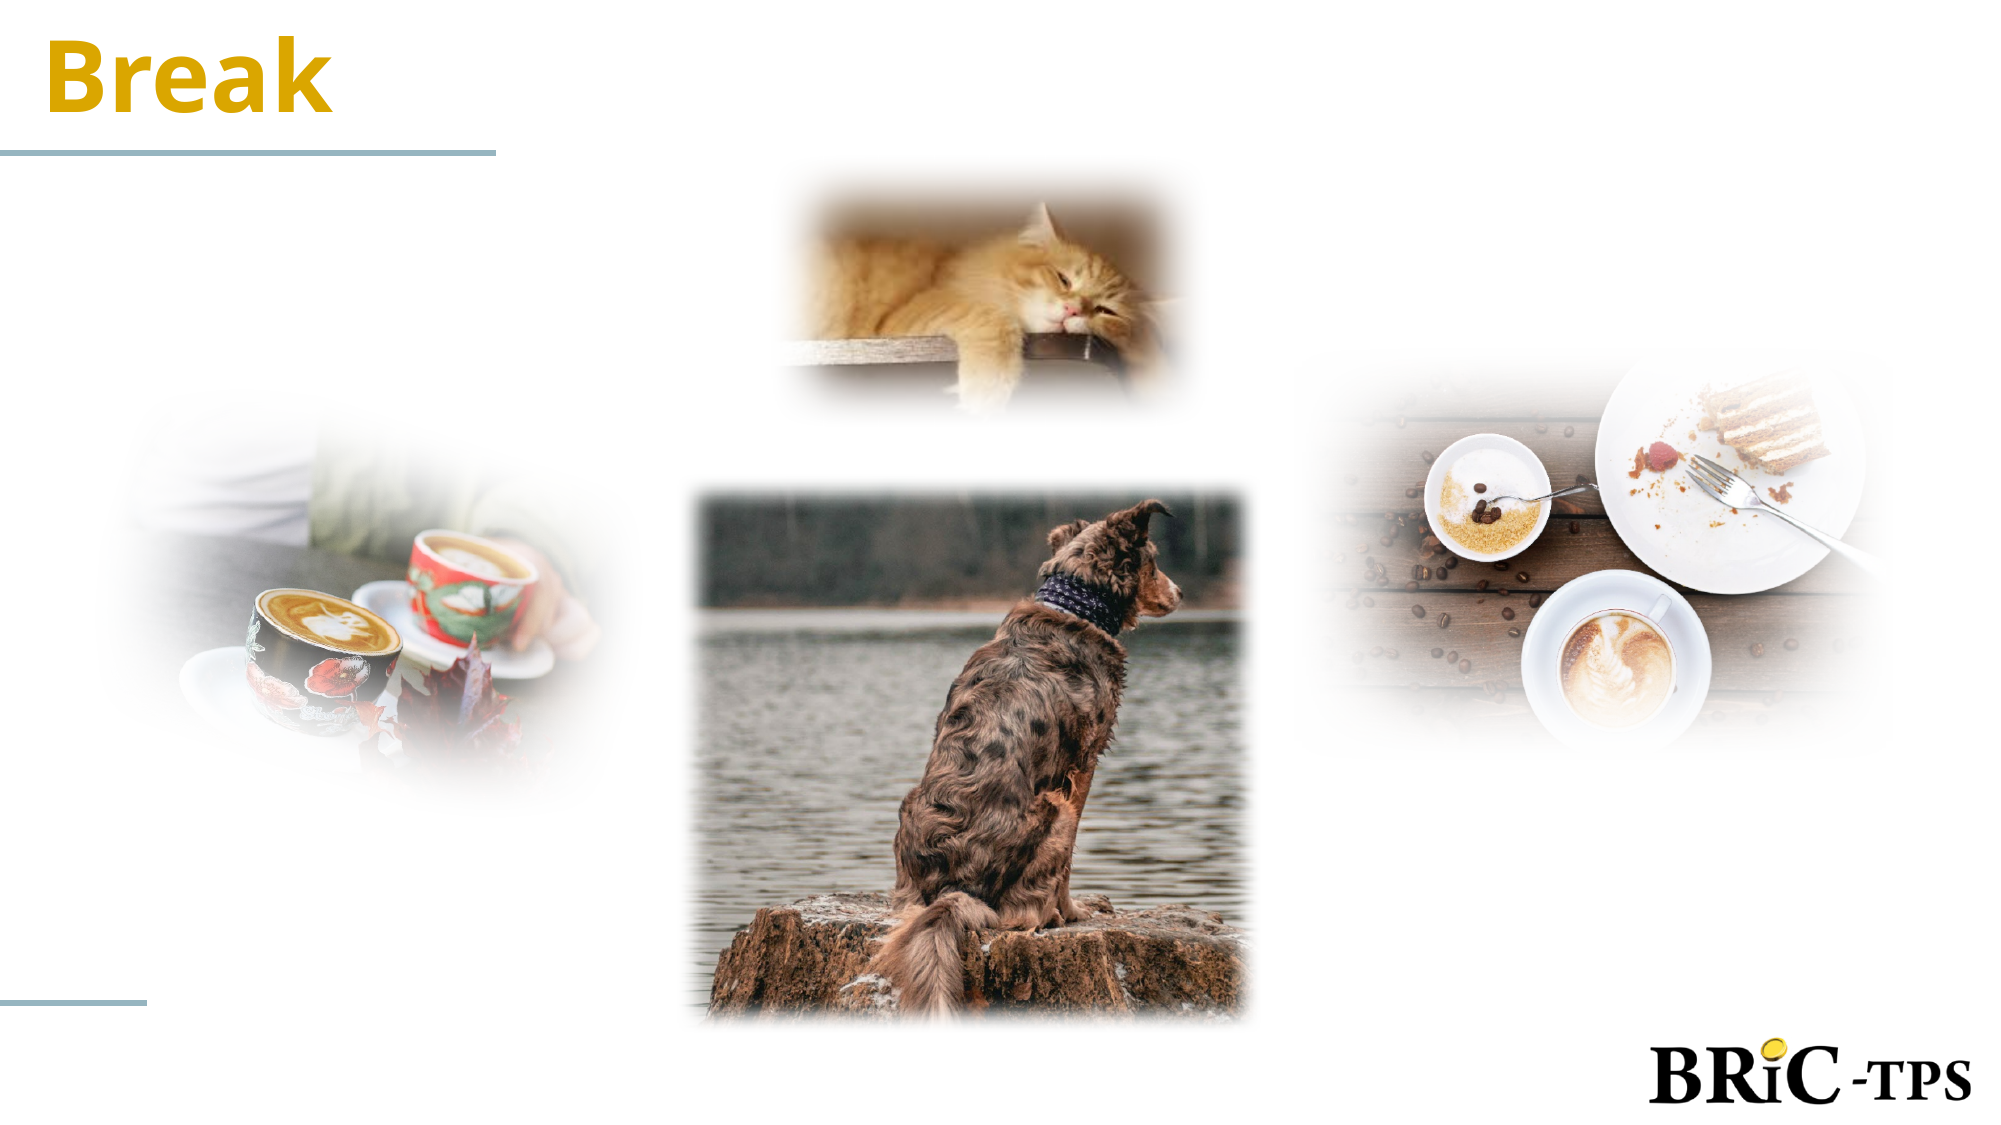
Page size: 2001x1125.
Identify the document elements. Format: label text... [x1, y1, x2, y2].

picture [768, 152, 1212, 430]
picture [1649, 1027, 1971, 1106]
picture [676, 474, 1262, 1033]
picture [1292, 347, 1893, 761]
picture [68, 395, 669, 811]
text_box Break [26, 5, 1003, 140]
